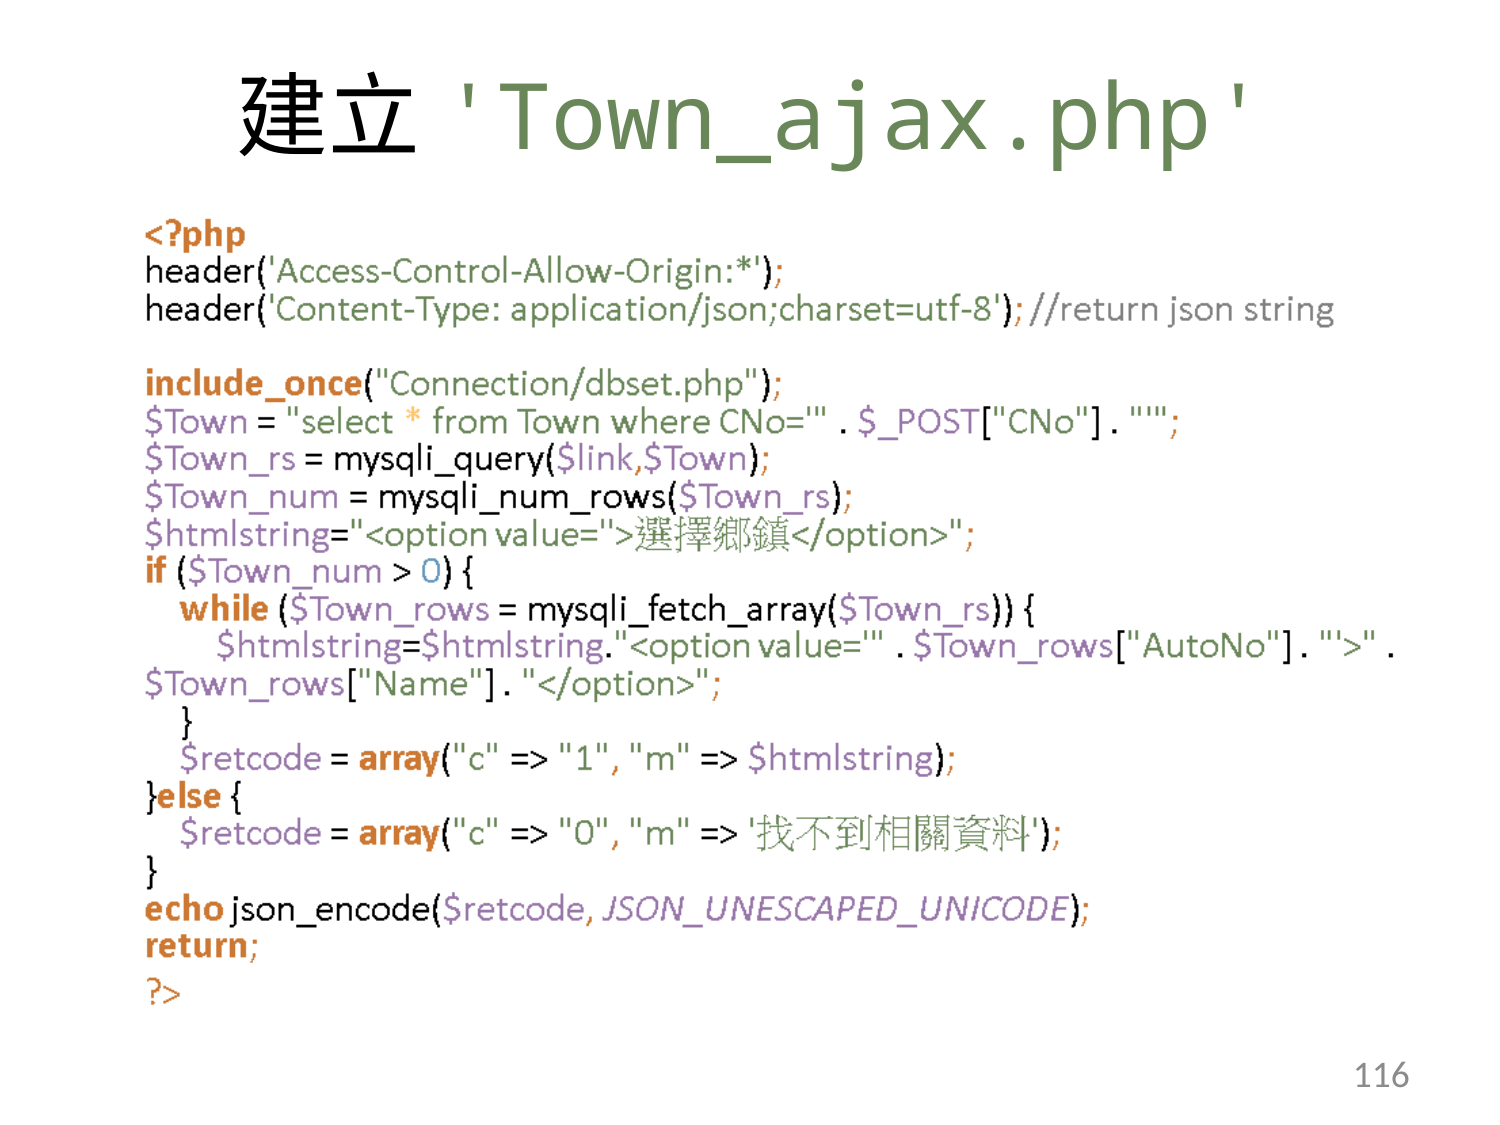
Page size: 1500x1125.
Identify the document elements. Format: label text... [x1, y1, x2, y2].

title 建立'Town_ajax.php' [76, 19, 1427, 207]
slide_number 116 [1074, 1042, 1425, 1103]
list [111, 195, 1428, 1024]
